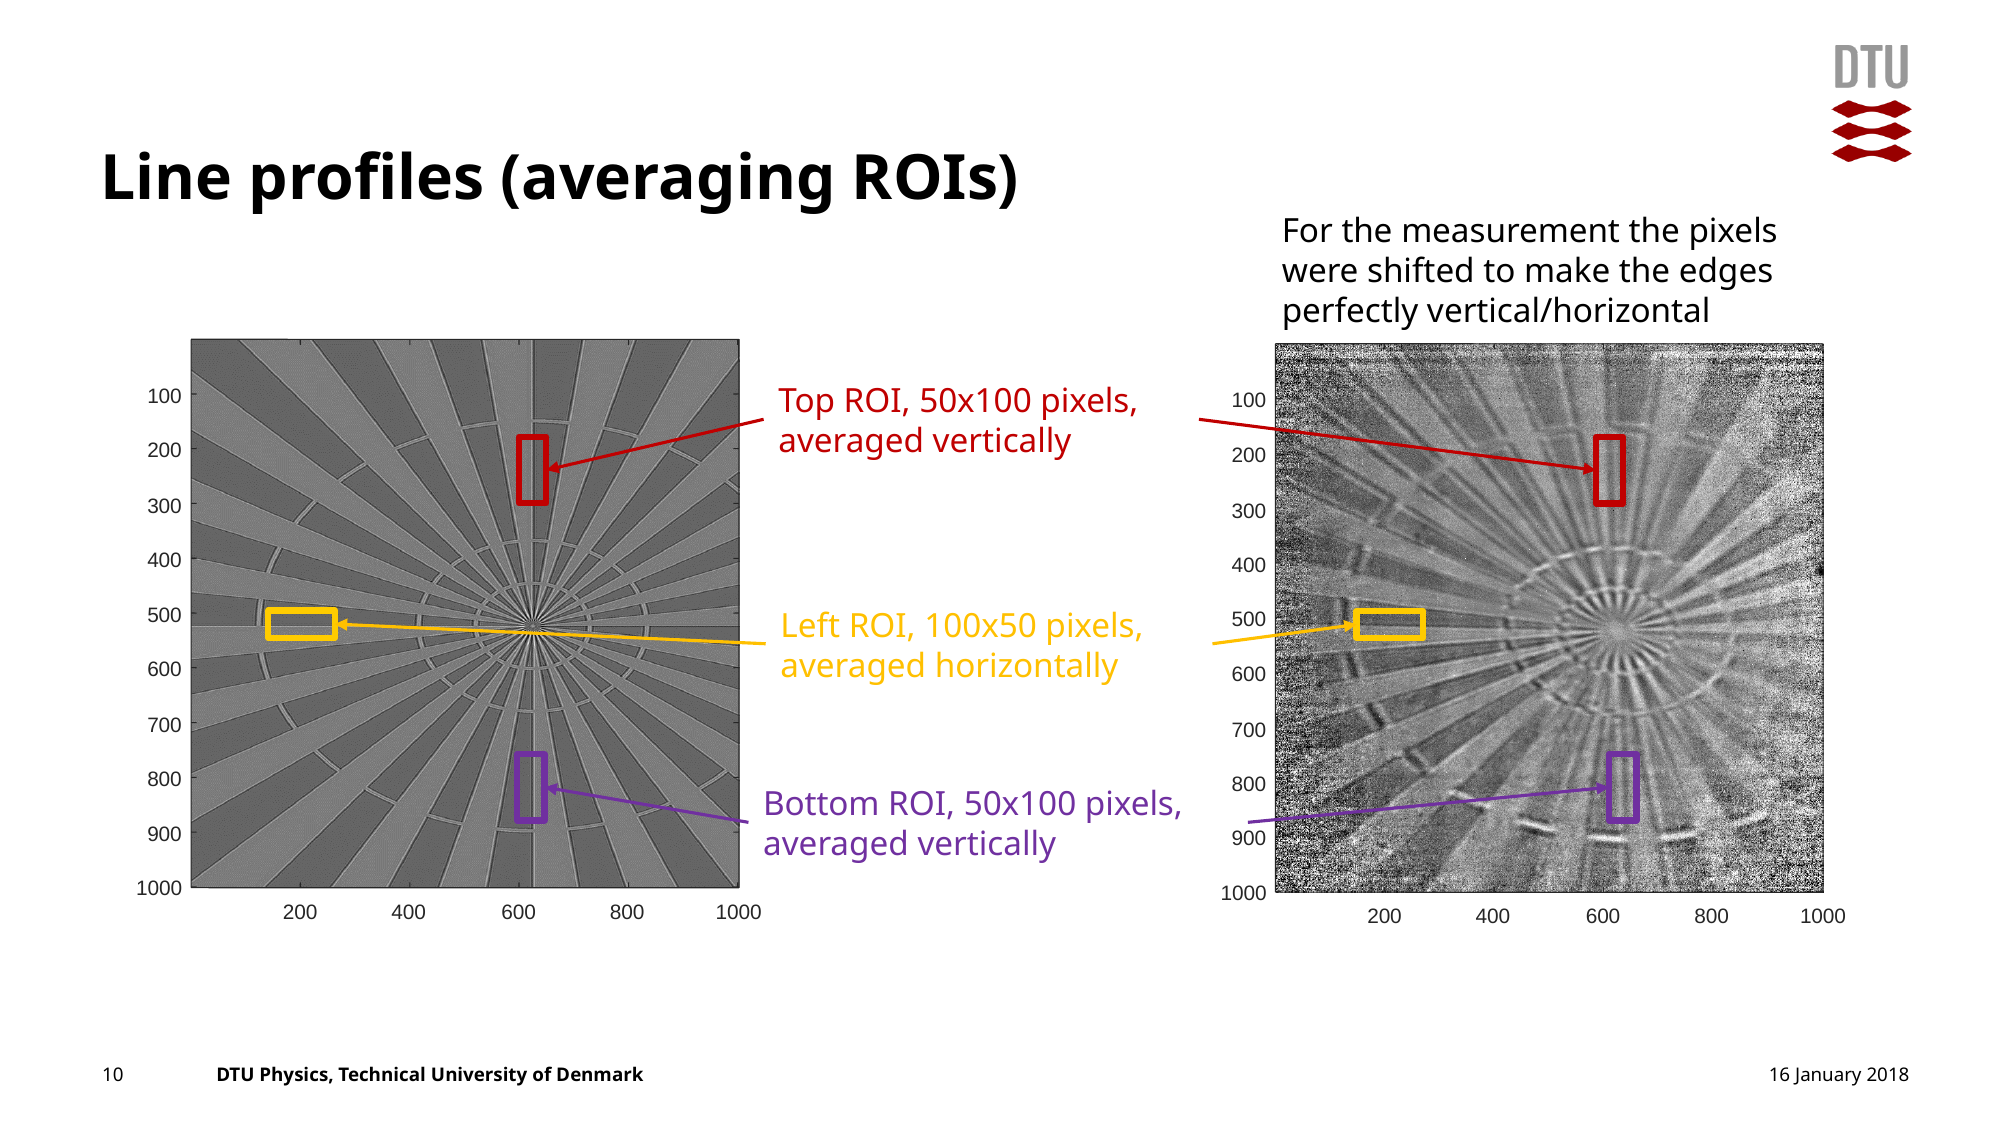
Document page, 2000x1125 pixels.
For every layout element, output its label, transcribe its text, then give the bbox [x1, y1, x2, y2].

title Line profiles (averaging ROIs) [100, 24, 1834, 212]
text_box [1086, 294, 1979, 965]
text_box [546, 419, 764, 471]
text_box Left ROI, 100x50 pixels, averaged horizontally [900, 596, 1080, 692]
text_box Bottom ROI, 50x100 pixels, averaged vertically [900, 775, 1080, 870]
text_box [1, 289, 895, 960]
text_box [1212, 624, 1357, 645]
picture [1834, 45, 1912, 162]
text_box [1198, 419, 1597, 471]
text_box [334, 623, 766, 645]
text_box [544, 786, 749, 824]
text_box Top ROI, 50x100 pixels, averaged vertically [900, 371, 1080, 467]
slide_number 10 [102, 1062, 201, 1113]
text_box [1247, 786, 1610, 824]
text_box For the measurement the pixels were shifted to make the edges perfectly vertical/horizontal [1267, 201, 1839, 292]
